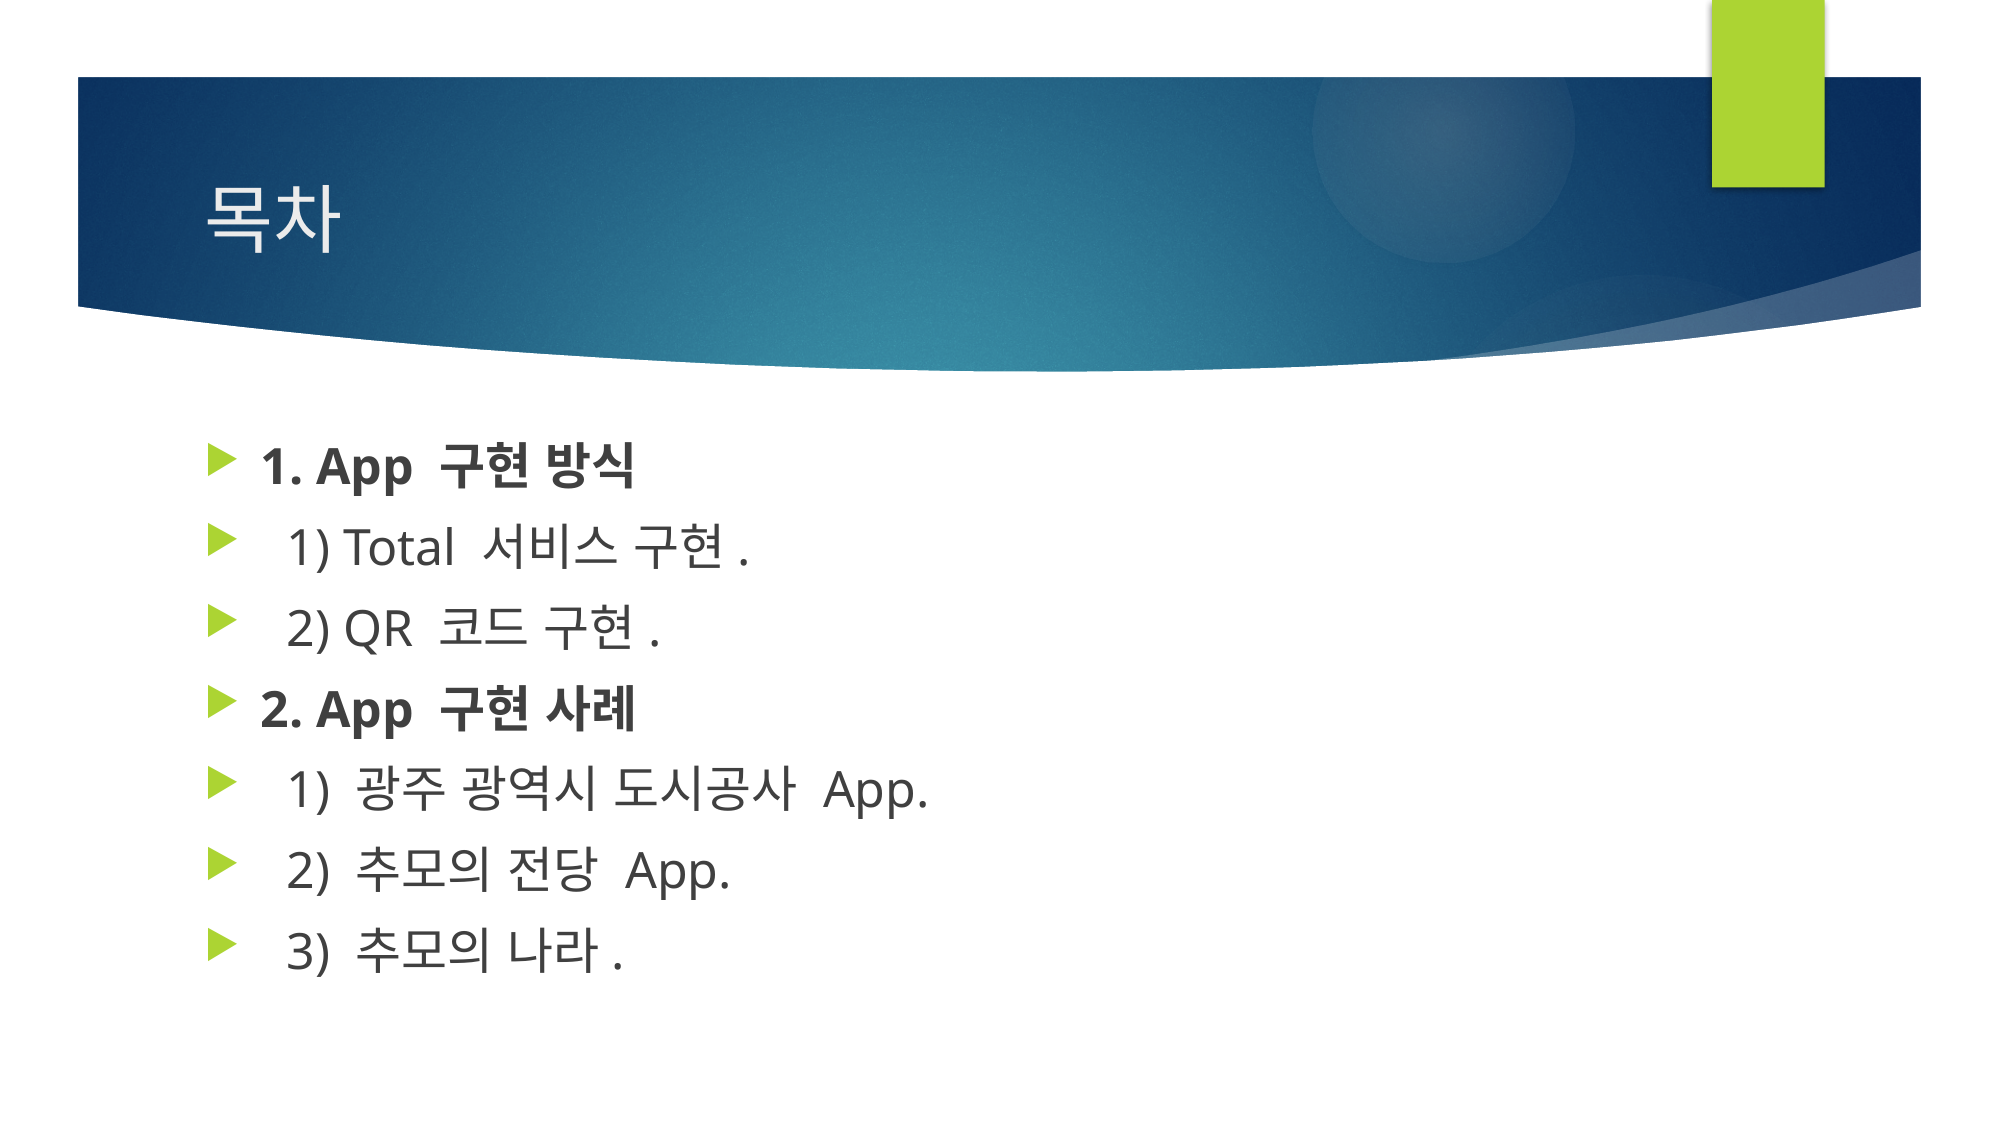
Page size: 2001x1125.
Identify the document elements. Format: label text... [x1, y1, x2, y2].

title 목차 [189, 159, 1627, 276]
list 1. App 구현 방식 1) Total 서비스 구현. 2) QR 코드 구현. 2. App 구현 사례 1) 광주 광역시 도시공사 App. 2) 추모의 전당 App. 3) 추모의 나라. [189, 427, 1627, 988]
